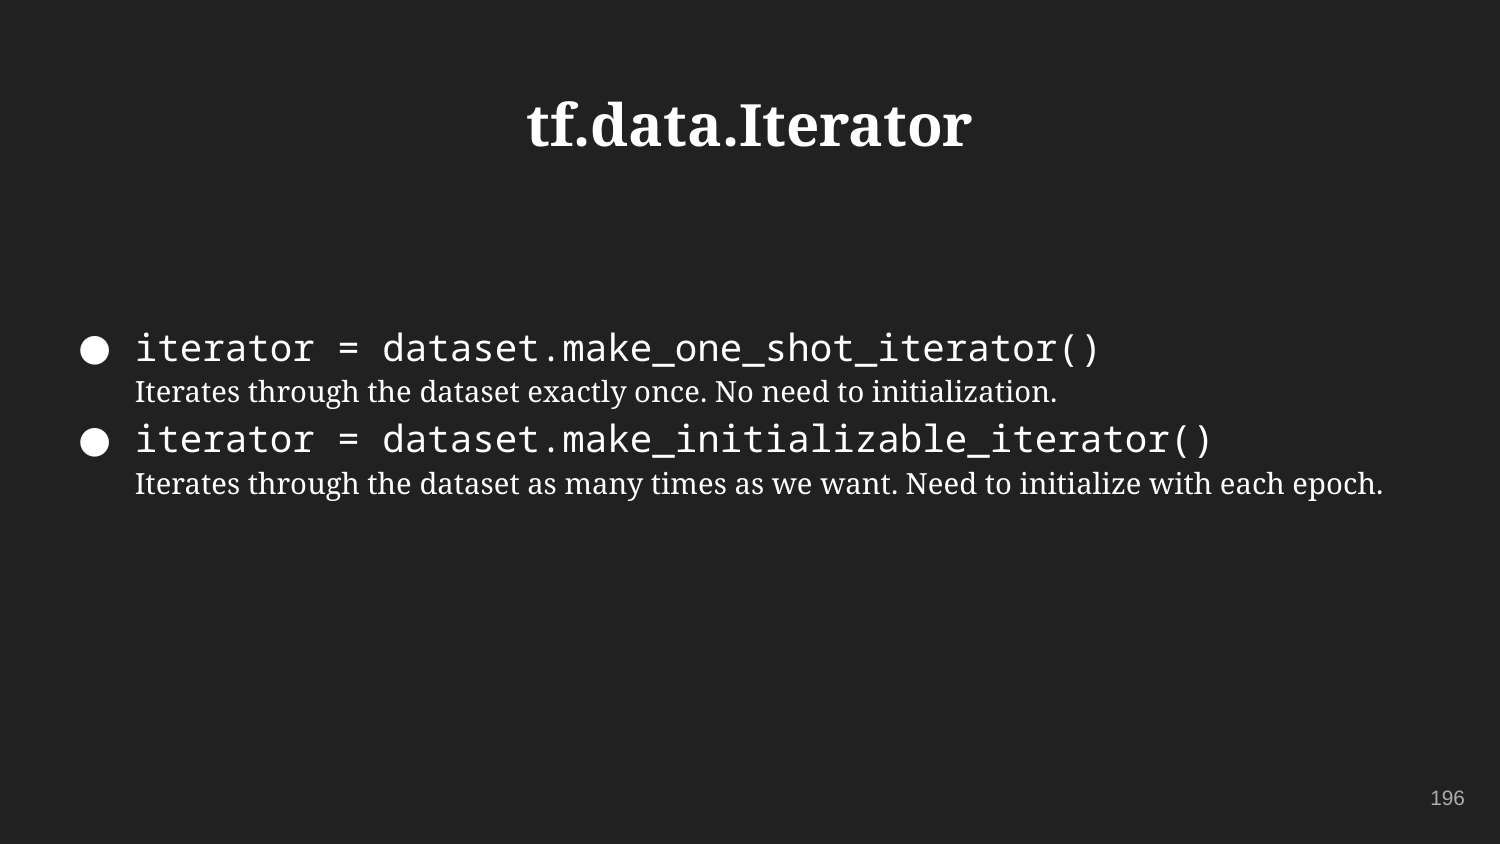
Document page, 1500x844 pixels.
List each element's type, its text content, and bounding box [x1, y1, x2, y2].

slide_number 196 [1389, 764, 1480, 830]
title tf.data.Iterator [51, 72, 1449, 167]
list iterator = dataset.make_one_shot_iterator() Iterates through the dataset exactly once. No need to initialization. iterator = dataset.make_initializable_iterator() Iterates through the dataset as many times as we want. Need to initialize with each epoch. [44, 301, 1443, 647]
